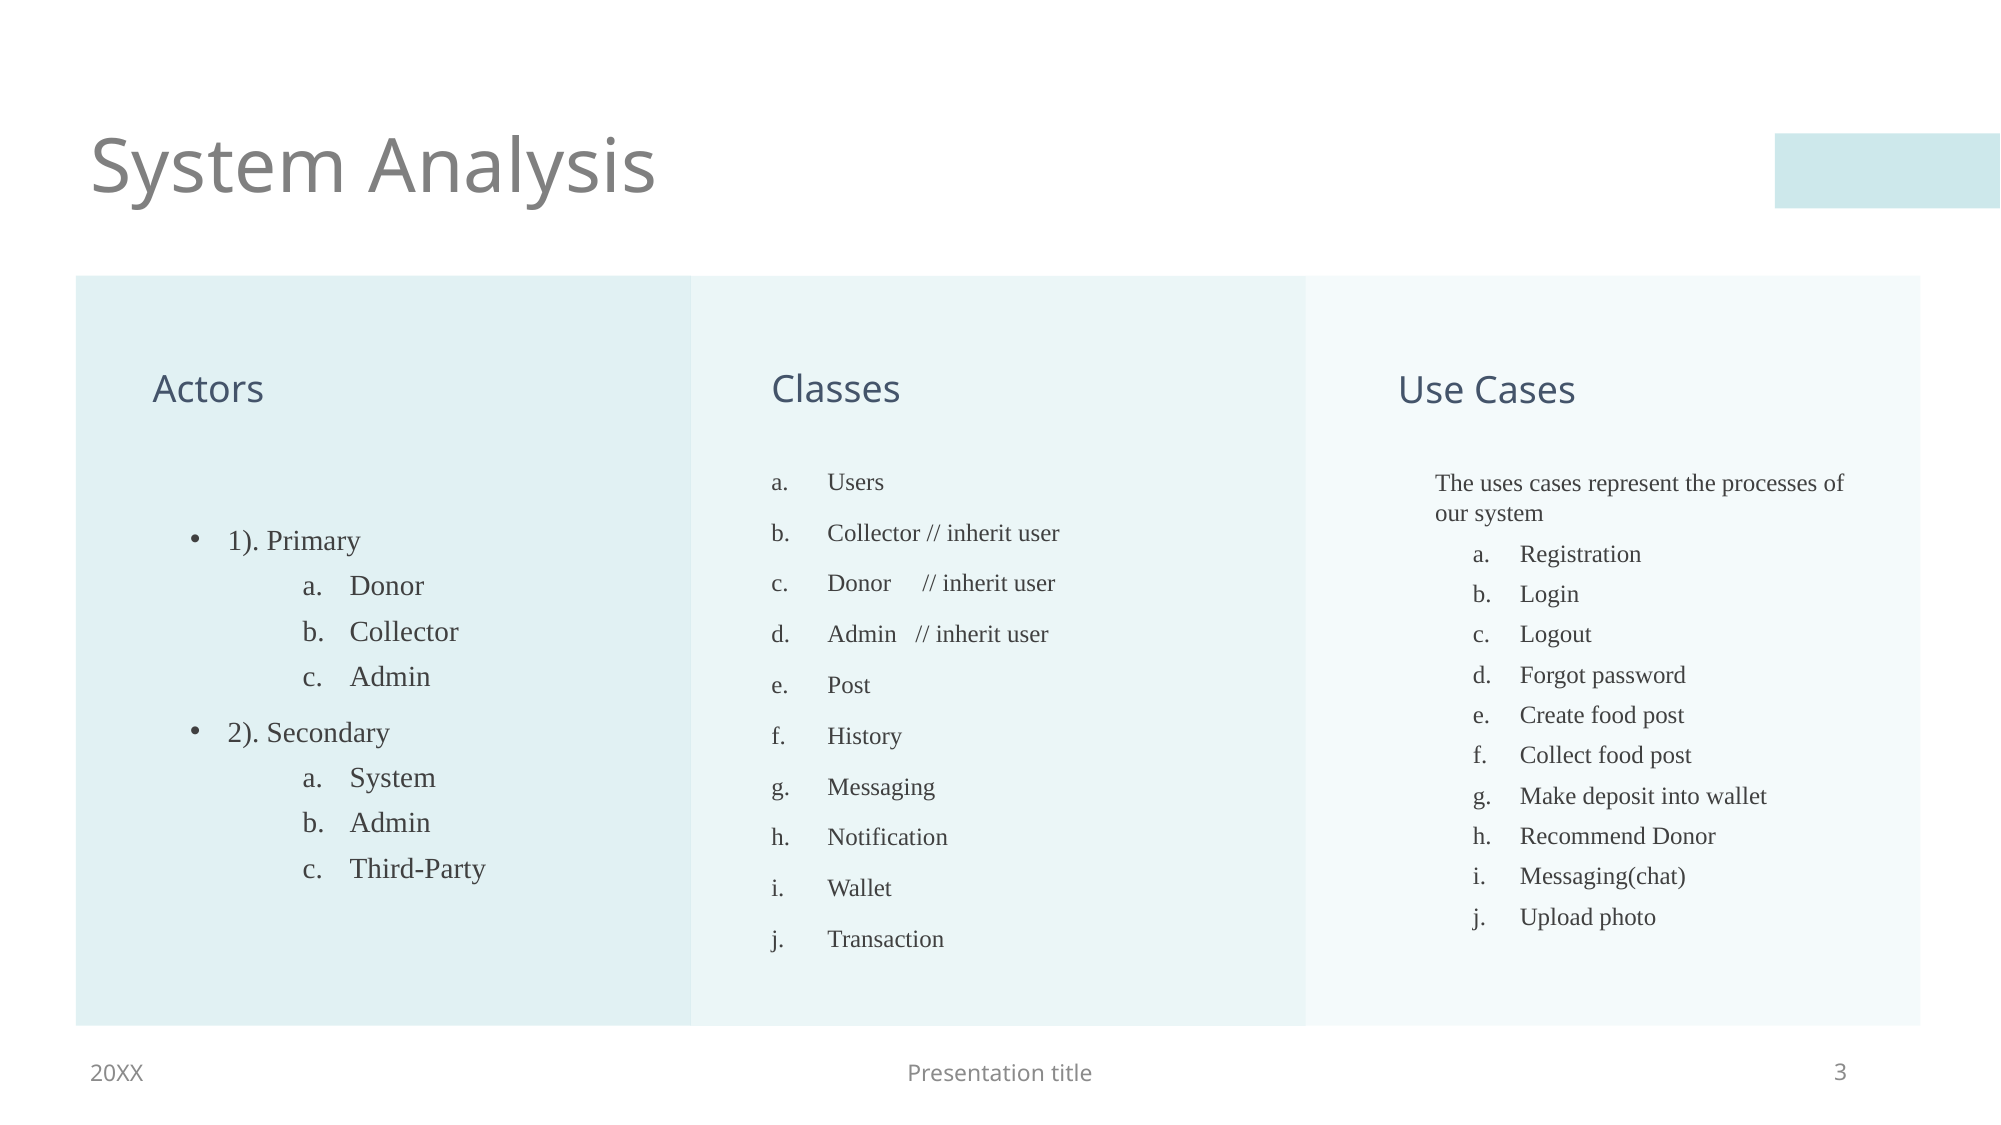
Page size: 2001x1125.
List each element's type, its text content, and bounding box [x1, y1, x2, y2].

slide_number 20XX [75, 1042, 525, 1103]
list Classes [756, 322, 1244, 457]
list 1). Primary Donor Collector Admin 2). Secondary System Admin Third-Party [137, 457, 626, 991]
list Use Cases [1382, 324, 1871, 459]
slide_number 3 [1412, 1042, 1863, 1103]
footer Presentation title [662, 1042, 1338, 1103]
list The uses cases represent the processes of our system Registration Login Logout Forgot password Create food post Collect food post Make deposit into wallet Recommend Donor Messaging(chat) Upload photo [1382, 459, 1871, 992]
title System Analysis [75, 59, 1800, 278]
list Actors [137, 322, 626, 457]
list Users Collector // inherit user Donor // inherit user Admin // inherit user Post History Messaging Notification Wallet Transaction [756, 457, 1244, 991]
